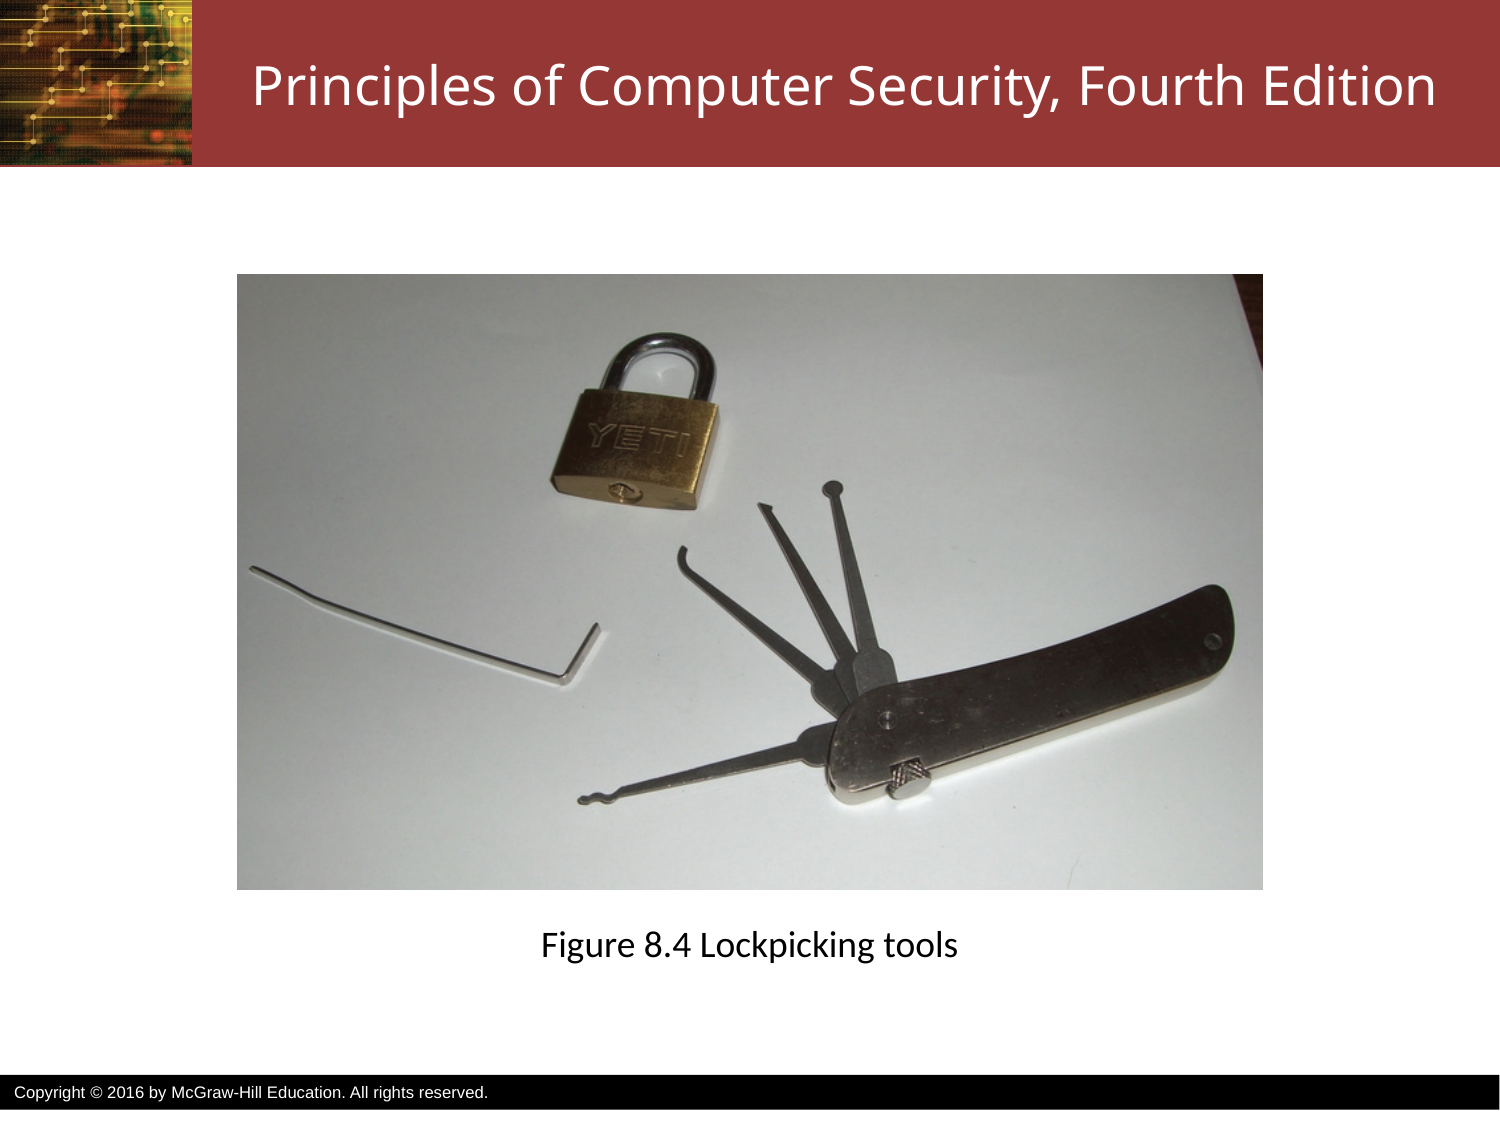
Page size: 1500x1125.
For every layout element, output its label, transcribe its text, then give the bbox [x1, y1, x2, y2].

picture [237, 274, 1263, 890]
picture [0, 0, 192, 165]
list Figure 8.4 Lockpicking tools [99, 912, 1400, 988]
